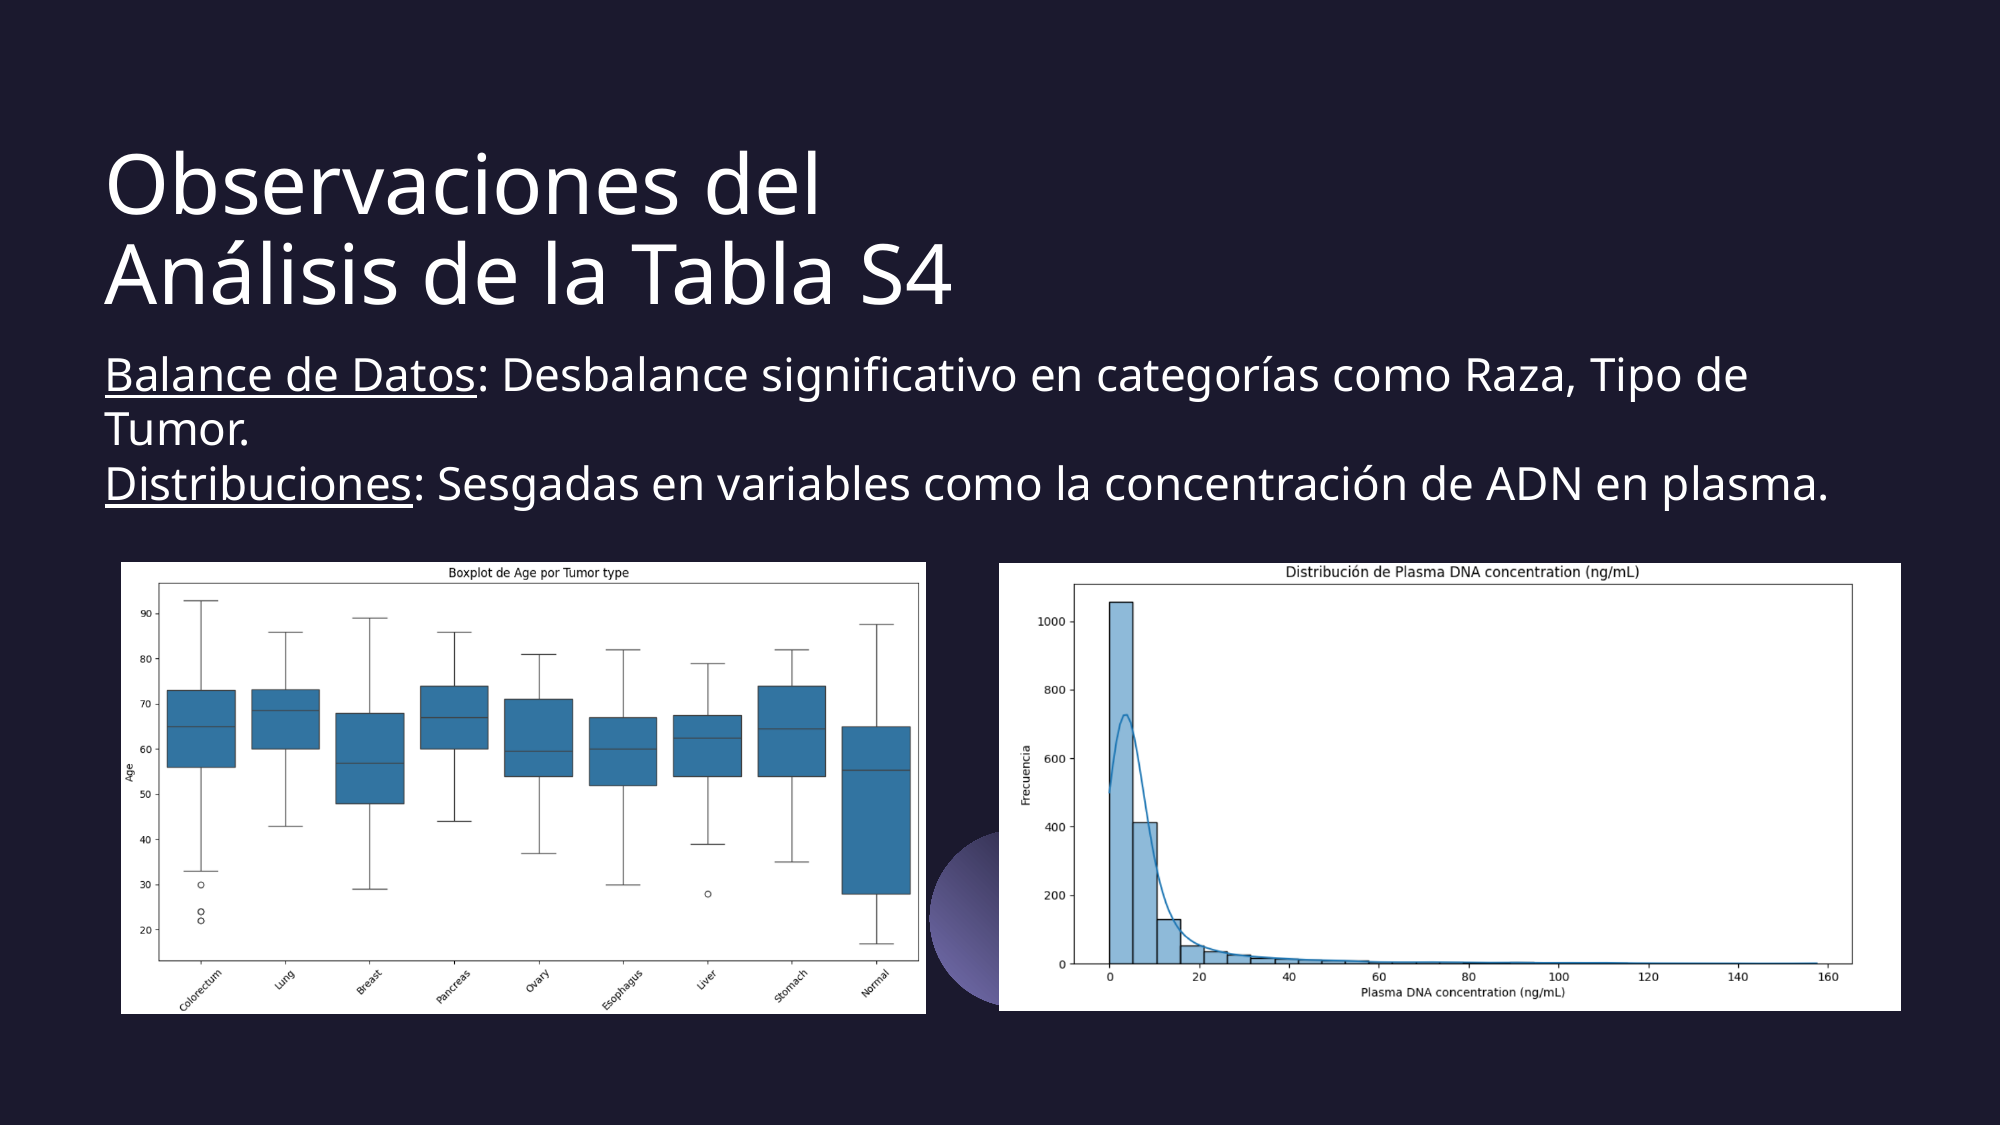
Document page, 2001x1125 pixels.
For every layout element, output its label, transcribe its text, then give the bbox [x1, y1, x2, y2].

text_box Observaciones del Análisis de la Tabla S4 [89, 107, 957, 323]
picture [121, 562, 926, 1015]
picture [999, 563, 1901, 1011]
text_box Balance de Datos: Desbalance significativo en categorías como Raza, Tipo de Tumor. Distribuciones: Sesgadas en variables como la concentración de ADN en plasma. [89, 345, 1911, 481]
